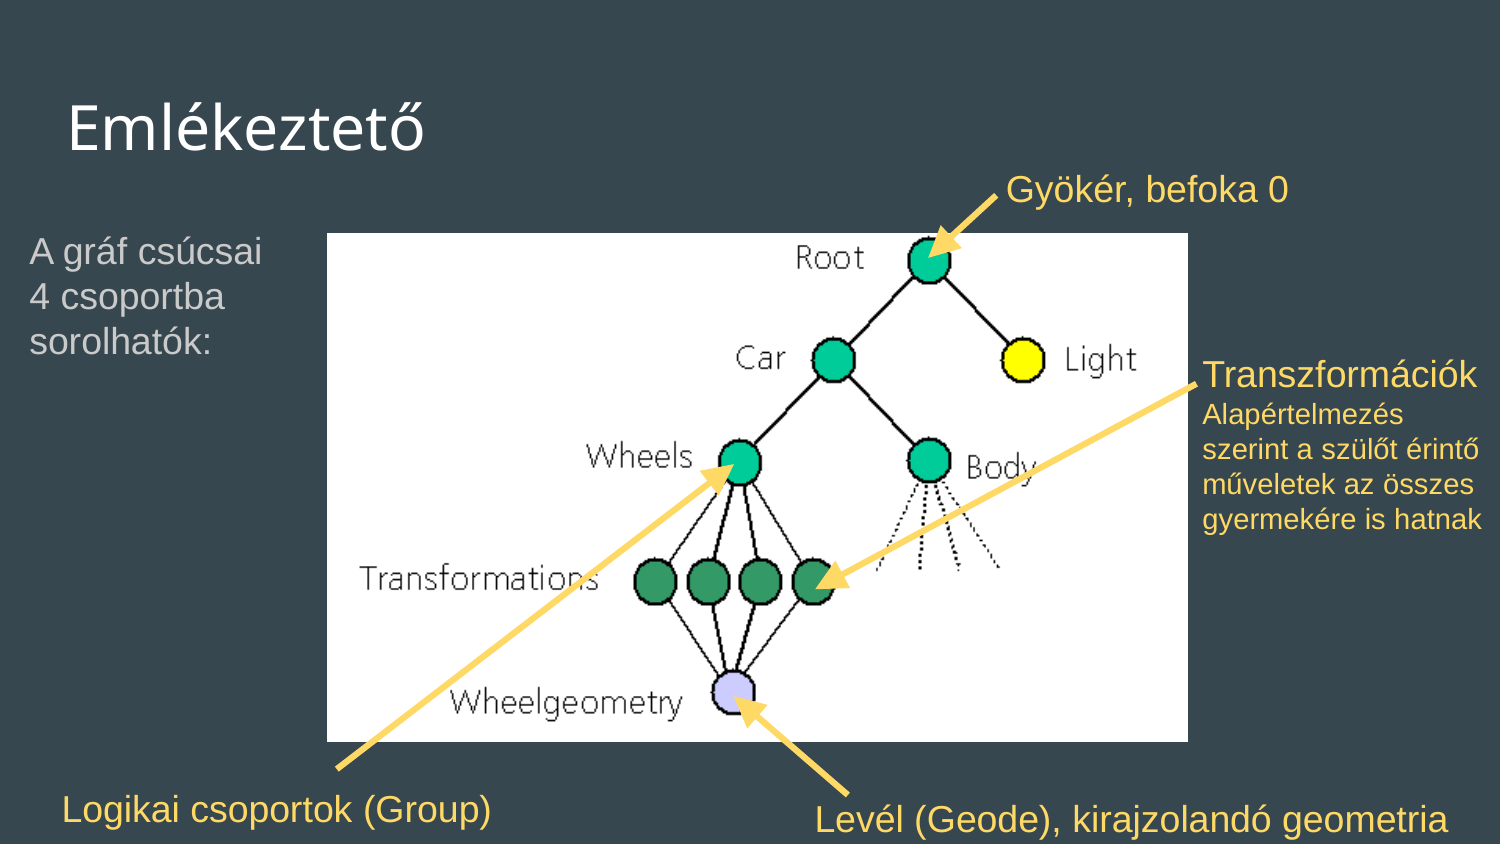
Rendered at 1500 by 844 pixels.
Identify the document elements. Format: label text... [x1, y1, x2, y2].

picture [327, 233, 1188, 743]
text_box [927, 195, 997, 259]
text_box Transzformációk Alapértelmezés szerint a szülőt érintő műveletek az összes gyermekére is hatnak [1191, 335, 1500, 658]
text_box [814, 383, 1197, 590]
text_box Logikai csoportok (Group) [46, 769, 509, 828]
text_box A gráf csúcsai 4 csoportba sorolhatók: [14, 211, 300, 401]
title Emlékeztető [51, 72, 1449, 167]
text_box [733, 695, 849, 796]
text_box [336, 463, 735, 770]
text_box Levél (Geode), kirajzolandó geometria [799, 780, 1485, 838]
text_box Gyökér, befoka 0 [990, 150, 1429, 196]
